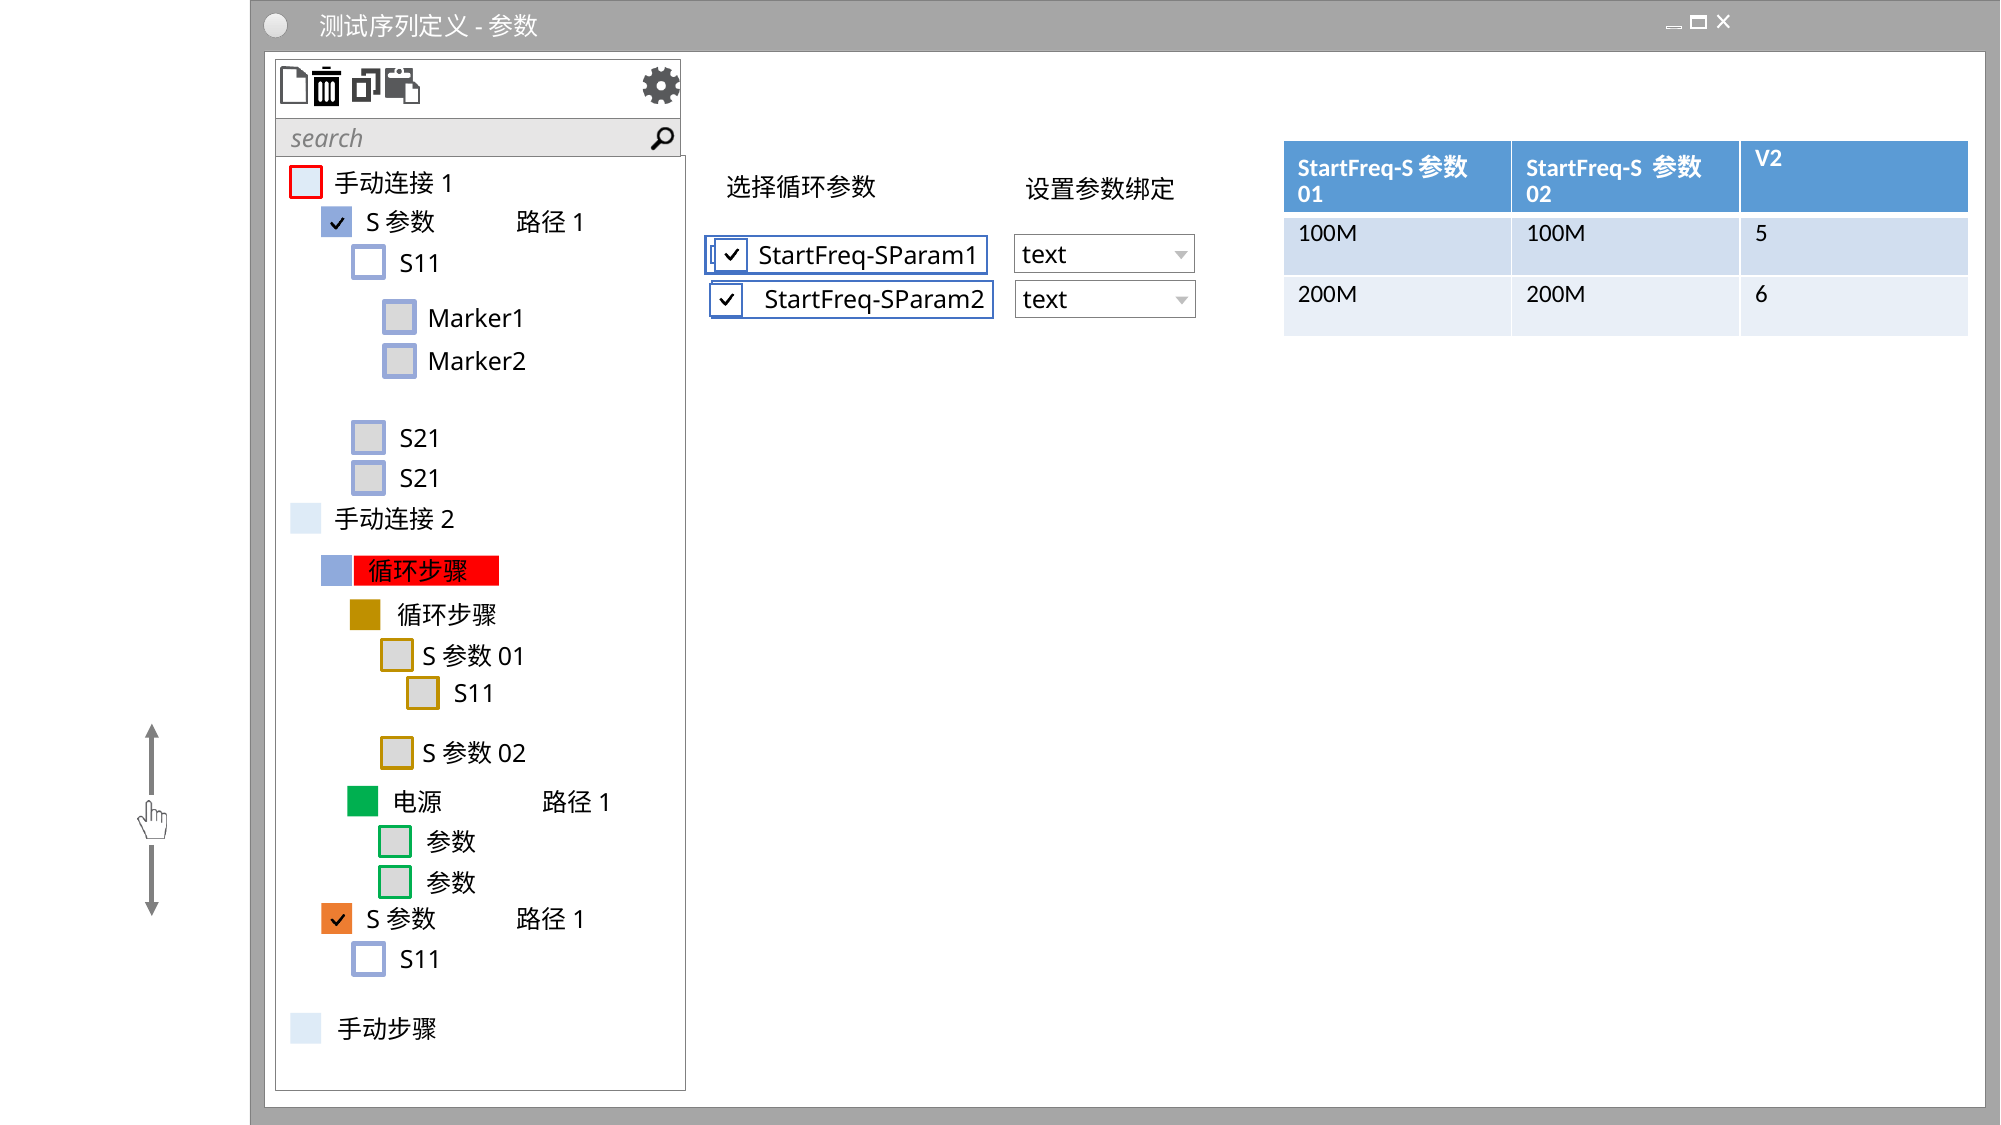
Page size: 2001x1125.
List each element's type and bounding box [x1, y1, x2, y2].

picture [279, 61, 420, 109]
text_box [290, 166, 483, 198]
text_box [353, 246, 472, 278]
picture [322, 904, 353, 935]
text_box [290, 1012, 469, 1044]
text_box [384, 345, 554, 377]
text_box [711, 280, 988, 319]
text_box [137, 723, 167, 917]
text_box [353, 462, 472, 494]
picture [642, 66, 681, 105]
text_box [321, 903, 615, 934]
text_box [353, 943, 472, 975]
text_box [1014, 234, 1195, 273]
text_box [711, 235, 982, 274]
text_box [290, 502, 483, 534]
text_box [274, 112, 688, 164]
text_box [1015, 279, 1196, 318]
text_box [249, 0, 2000, 1125]
text_box [321, 206, 615, 238]
text_box [353, 422, 472, 453]
text_box [383, 301, 554, 333]
picture [321, 208, 352, 239]
text_box [1665, 15, 1730, 28]
